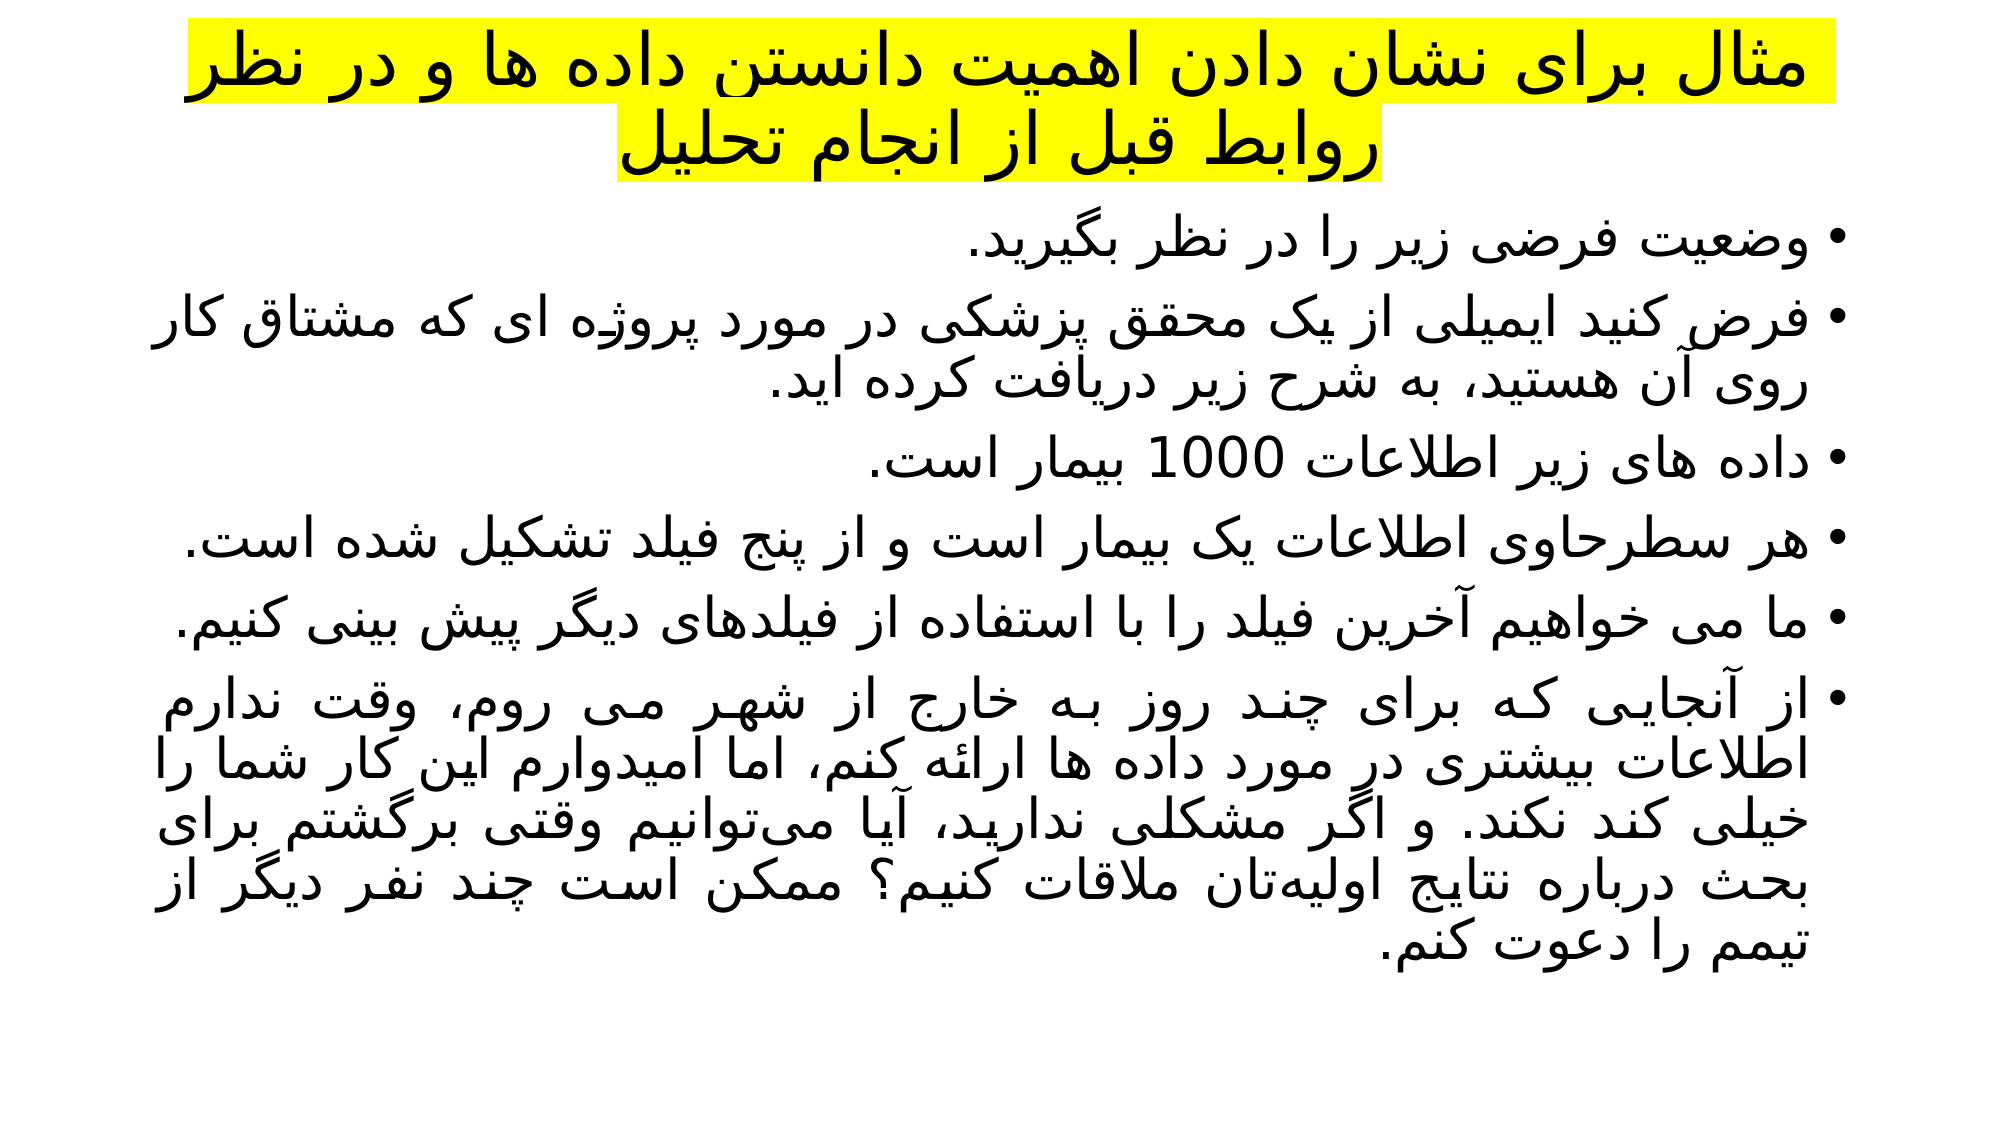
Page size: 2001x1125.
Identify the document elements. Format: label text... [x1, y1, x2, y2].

list وضعیت فرضی زیر را در نظر بگیرید. فرض کنید ایمیلی از یک محقق پزشکی در مورد پروژه ای که مشتاق کار روی آن هستید، به شرح زیر دریافت کرده اید. داده های زیر اطلاعات 1000 بیمار است. هر سطرحاوی اطلاعات یک بیمار است و از پنج فیلد تشکیل شده است. ما می خواهیم آخرین فیلد را با استفاده از فیلدهای دیگر پیش بینی کنیم. از آنجایی که برای چند روز به خارج از شهر می روم، وقت ندارم اطلاعات بیشتری در مورد داده ها ارائه کنم، اما امیدوارم این کار شما را خیلی کند نکند. و اگر مشکلی ندارید، آیا می‌توانیم وقتی برگشتم برای بحث درباره نتایج اولیه‌تان ملاقات کنیم؟ ممکن است چند نفر دیگر از تیمم را دعوت کنم. [137, 200, 1863, 1071]
title مثال برای نشان دادن اهمیت دانستن داده ها و در نظر روابط قبل از انجام تحلیل [137, 59, 1863, 144]
